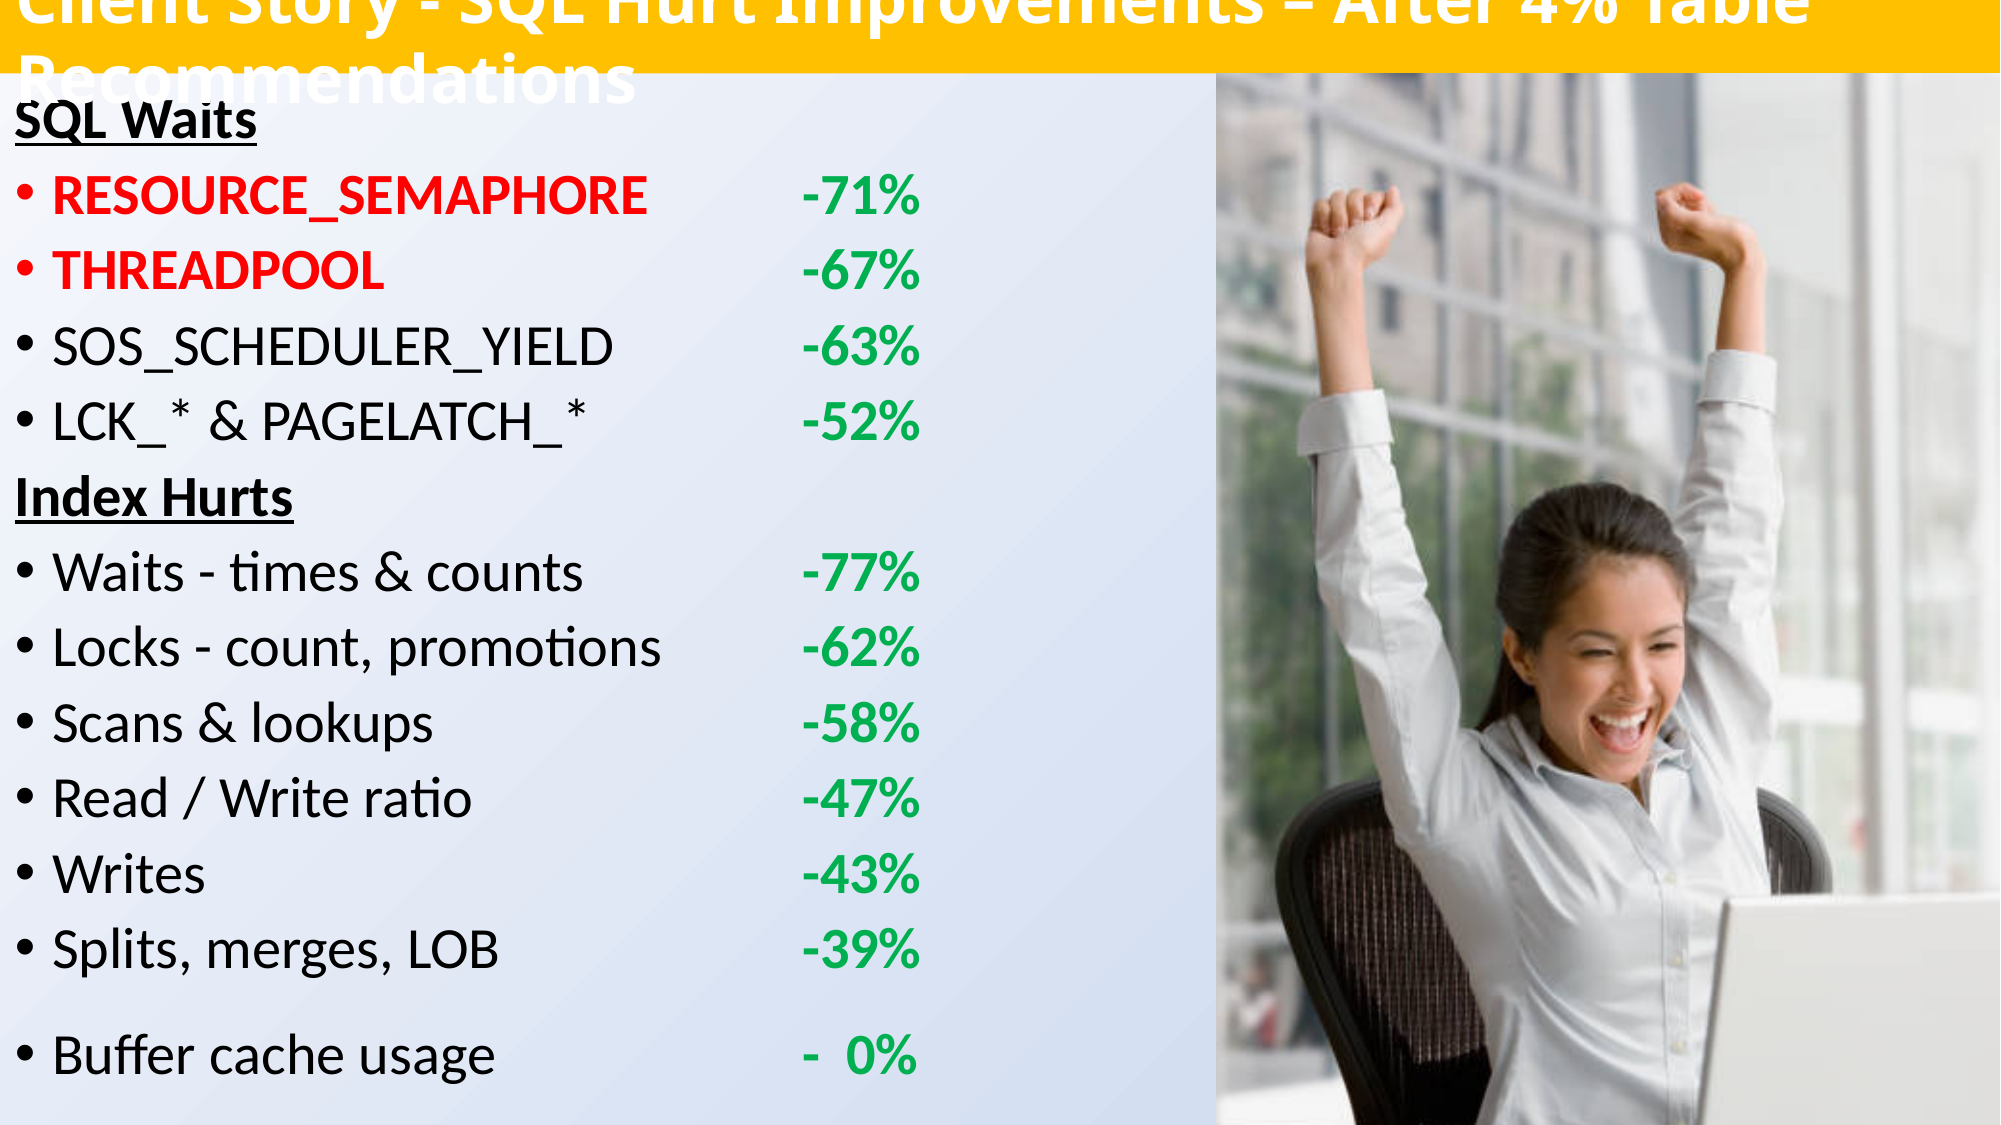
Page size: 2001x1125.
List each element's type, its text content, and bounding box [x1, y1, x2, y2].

list SQL Waits RESOURCE_SEMAPHORE -71% THREADPOOL -67% SOS_SCHEDULER_YIELD -63% LCK_* & PAGELATCH_* -52% Index Hurts Waits - times & counts -77% Locks - count, promotions -62% Scans & lookups -58% Read / Write ratio -47% Writes -43% Splits, merges, LOB -39% Buffer cache usage - 0% [0, 74, 1215, 1125]
picture [1215, 73, 2000, 1125]
title Client Story - SQL Hurt Improvements – After 4% Table Recommendations [0, 0, 2000, 74]
